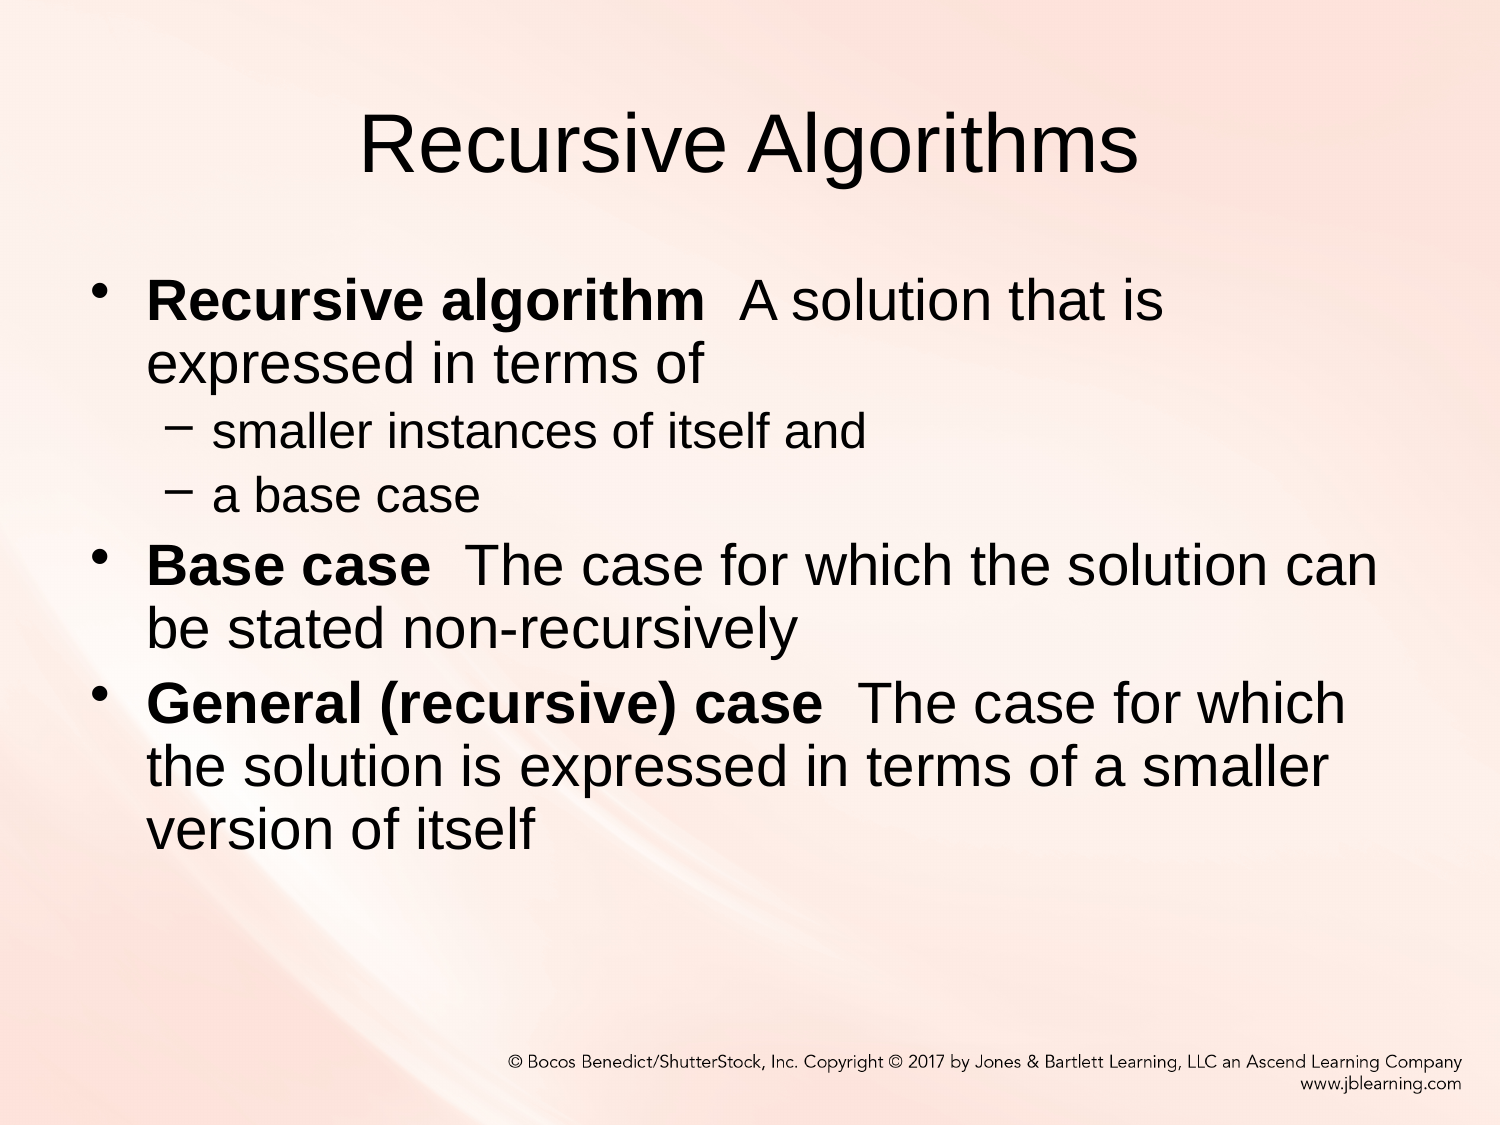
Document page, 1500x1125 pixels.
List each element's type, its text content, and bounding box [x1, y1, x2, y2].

list Recursive algorithm A solution that is expressed in terms of smaller instances of itself and a base case Base case The case for which the solution can be stated non-recursively General (recursive) case The case for which the solution is expressed in terms of a smaller version of itself [75, 262, 1425, 1005]
picture [0, 0, 1500, 1125]
title Recursive Algorithms [75, 45, 1425, 233]
